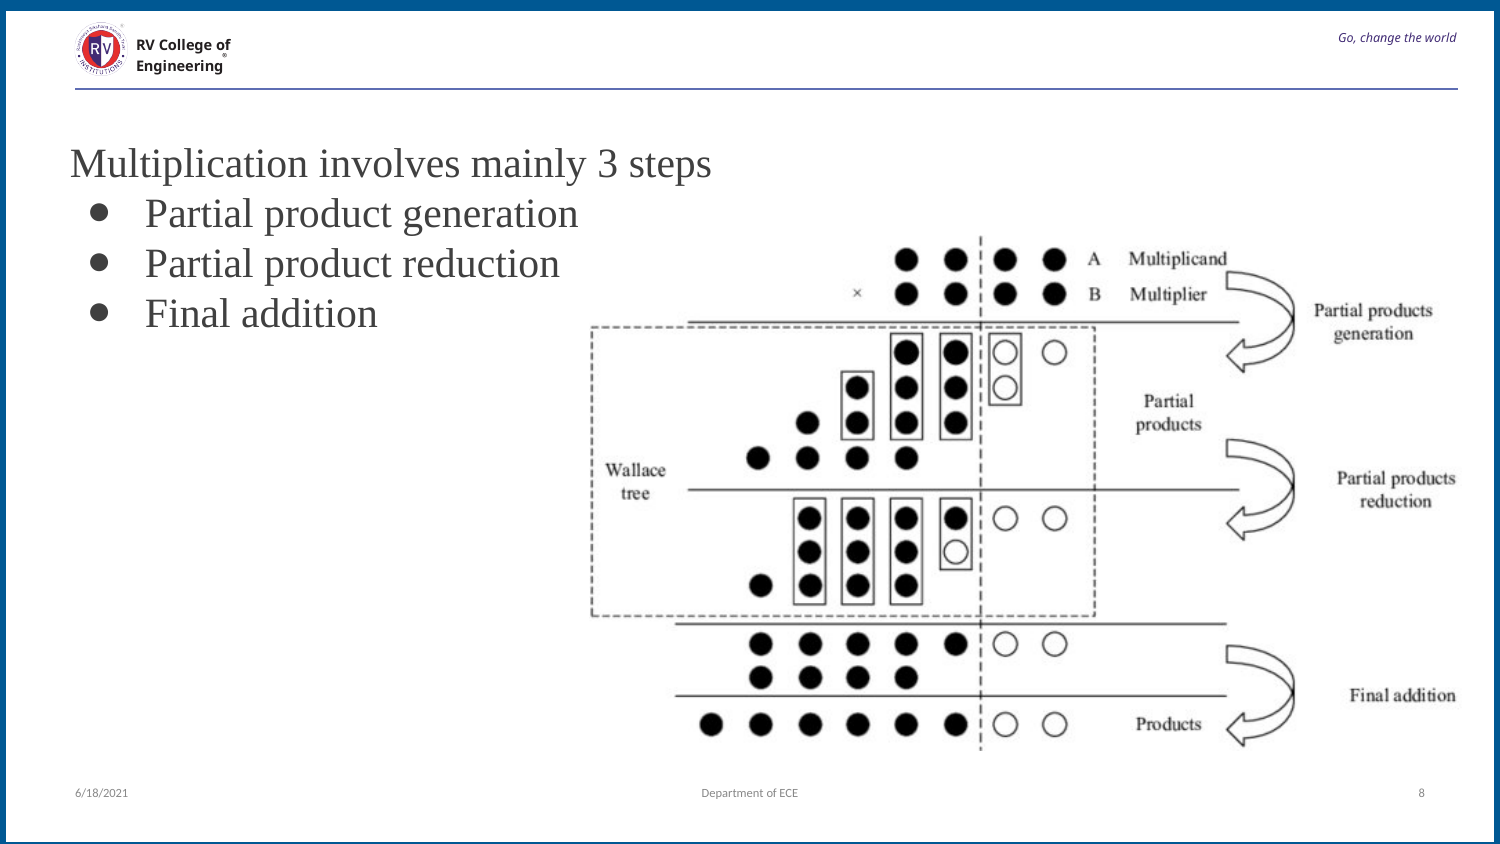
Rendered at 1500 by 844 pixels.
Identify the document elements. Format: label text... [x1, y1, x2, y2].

picture [589, 234, 1473, 752]
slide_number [75, 784, 421, 844]
title Go, change the world [1182, 30, 1457, 172]
footer Department of ECE [510, 784, 990, 844]
text_box Multiplication involves mainly 3 steps Partial product generation Partial product reduction Final addition [54, 120, 1446, 351]
text_box [0, 4, 1500, 844]
text_box RV College of Engineering [136, 32, 239, 75]
slide_number 8 [1080, 784, 1426, 844]
text_box [74, 22, 128, 76]
